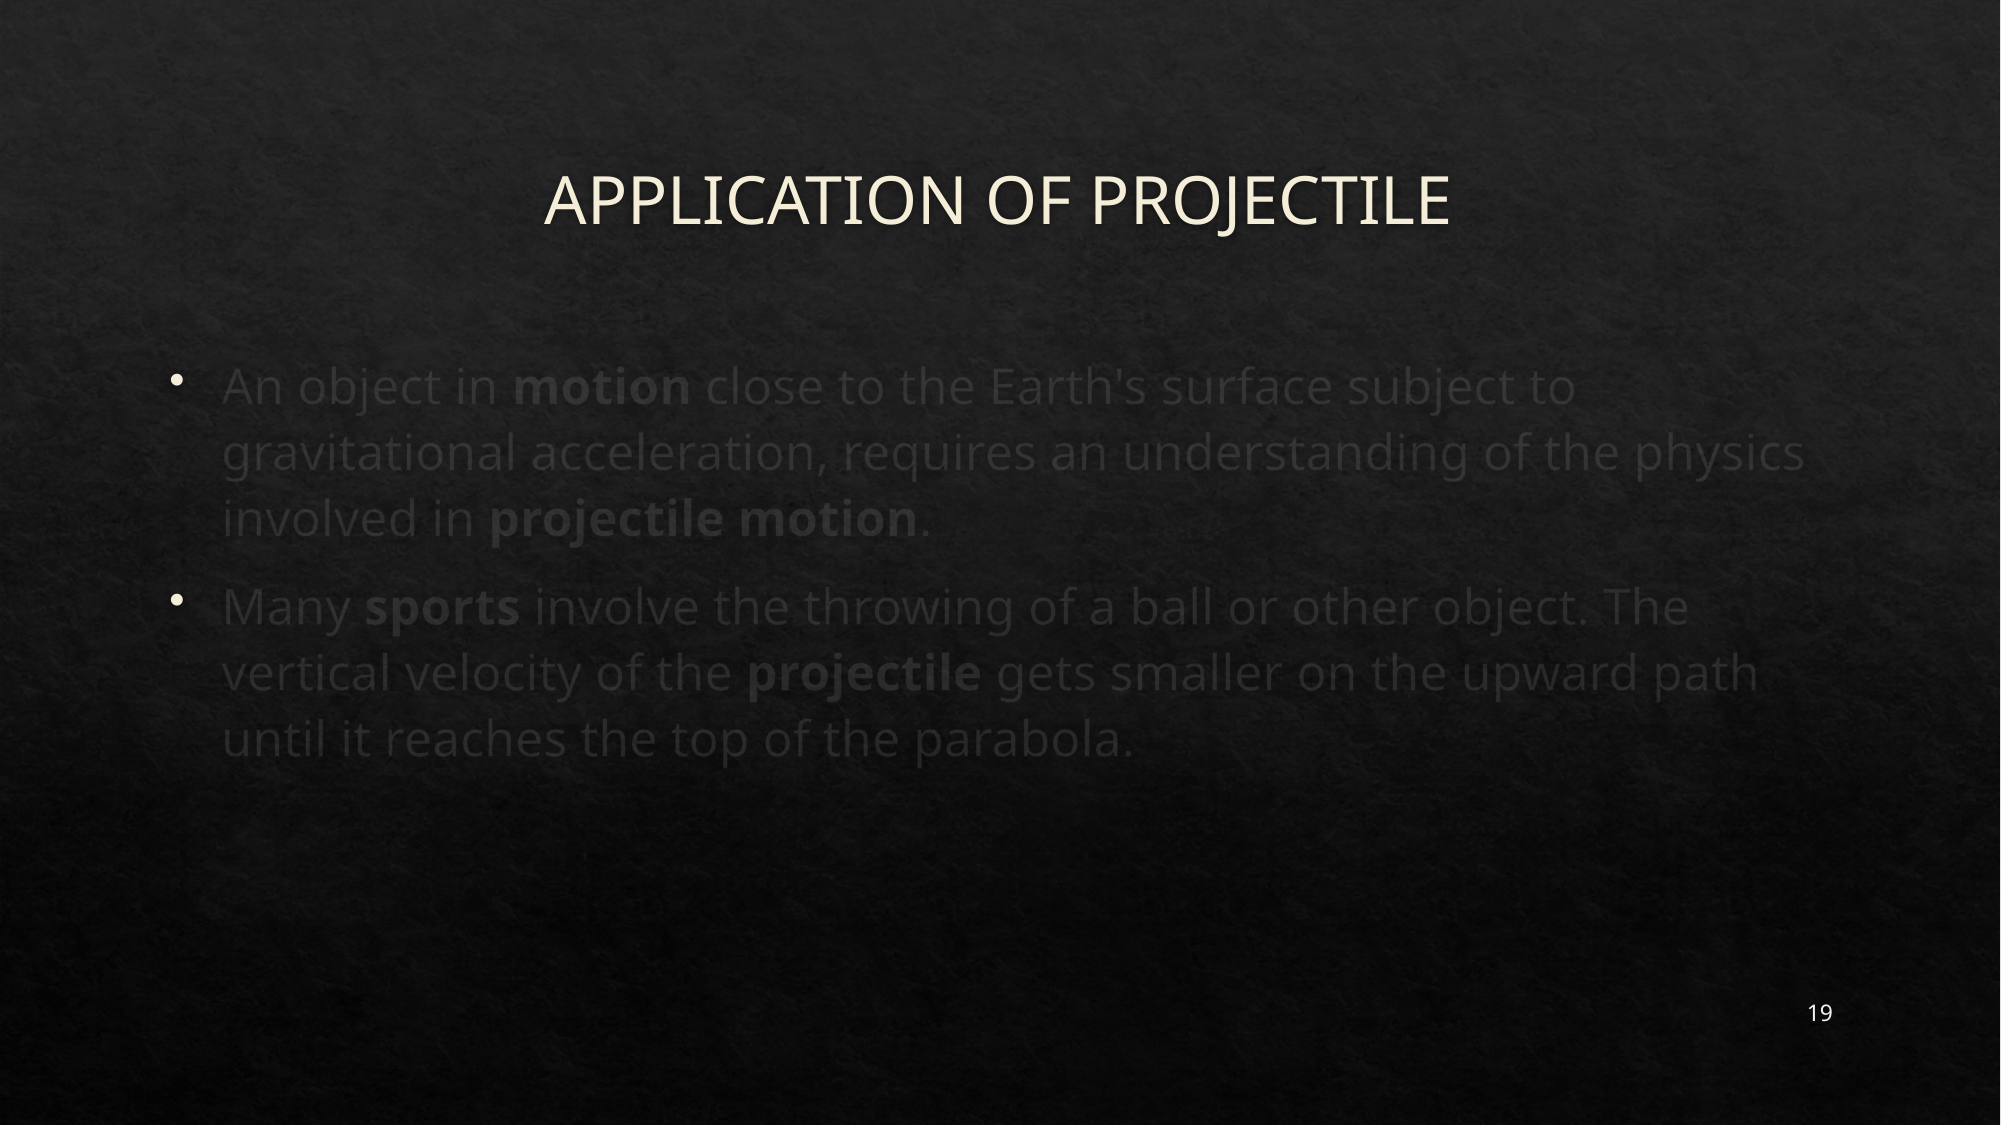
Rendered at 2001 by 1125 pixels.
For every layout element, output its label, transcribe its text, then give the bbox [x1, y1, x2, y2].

title APPLICATION OF PROJECTILE [149, 99, 1849, 307]
slide_number 19 [1724, 984, 1849, 1045]
list An object in motion close to the Earth's surface subject to gravitational acceleration, requires an understanding of the physics involved in projectile motion. Many sports involve the throwing of a ball or other object. The vertical velocity of the projectile gets smaller on the upward path until it reaches the top of the parabola. [149, 340, 1849, 950]
